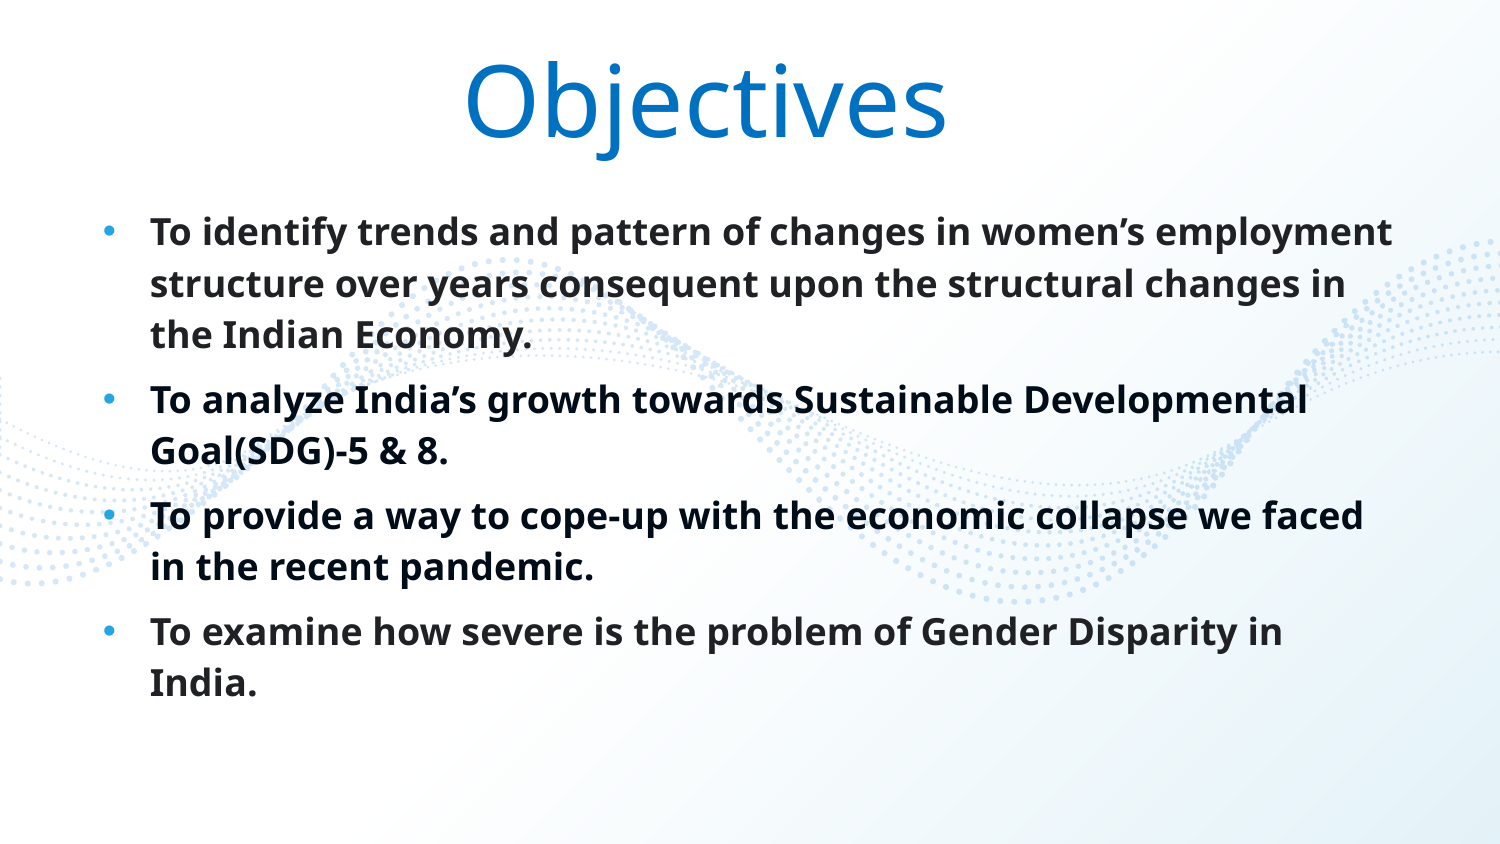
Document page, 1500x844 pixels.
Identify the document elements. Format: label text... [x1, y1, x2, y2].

subtitle To identify trends and pattern of changes in women’s employment structure over years consequent upon the structural changes in the Indian Economy. To analyze India’s growth towards Sustainable Developmental Goal(SDG)-5 & 8. To provide a way to cope-up with the economic collapse we faced in the recent pandemic. To examine how severe is the problem of Gender Disparity in India. [102, 201, 1398, 790]
title Objectives [222, 0, 1190, 159]
